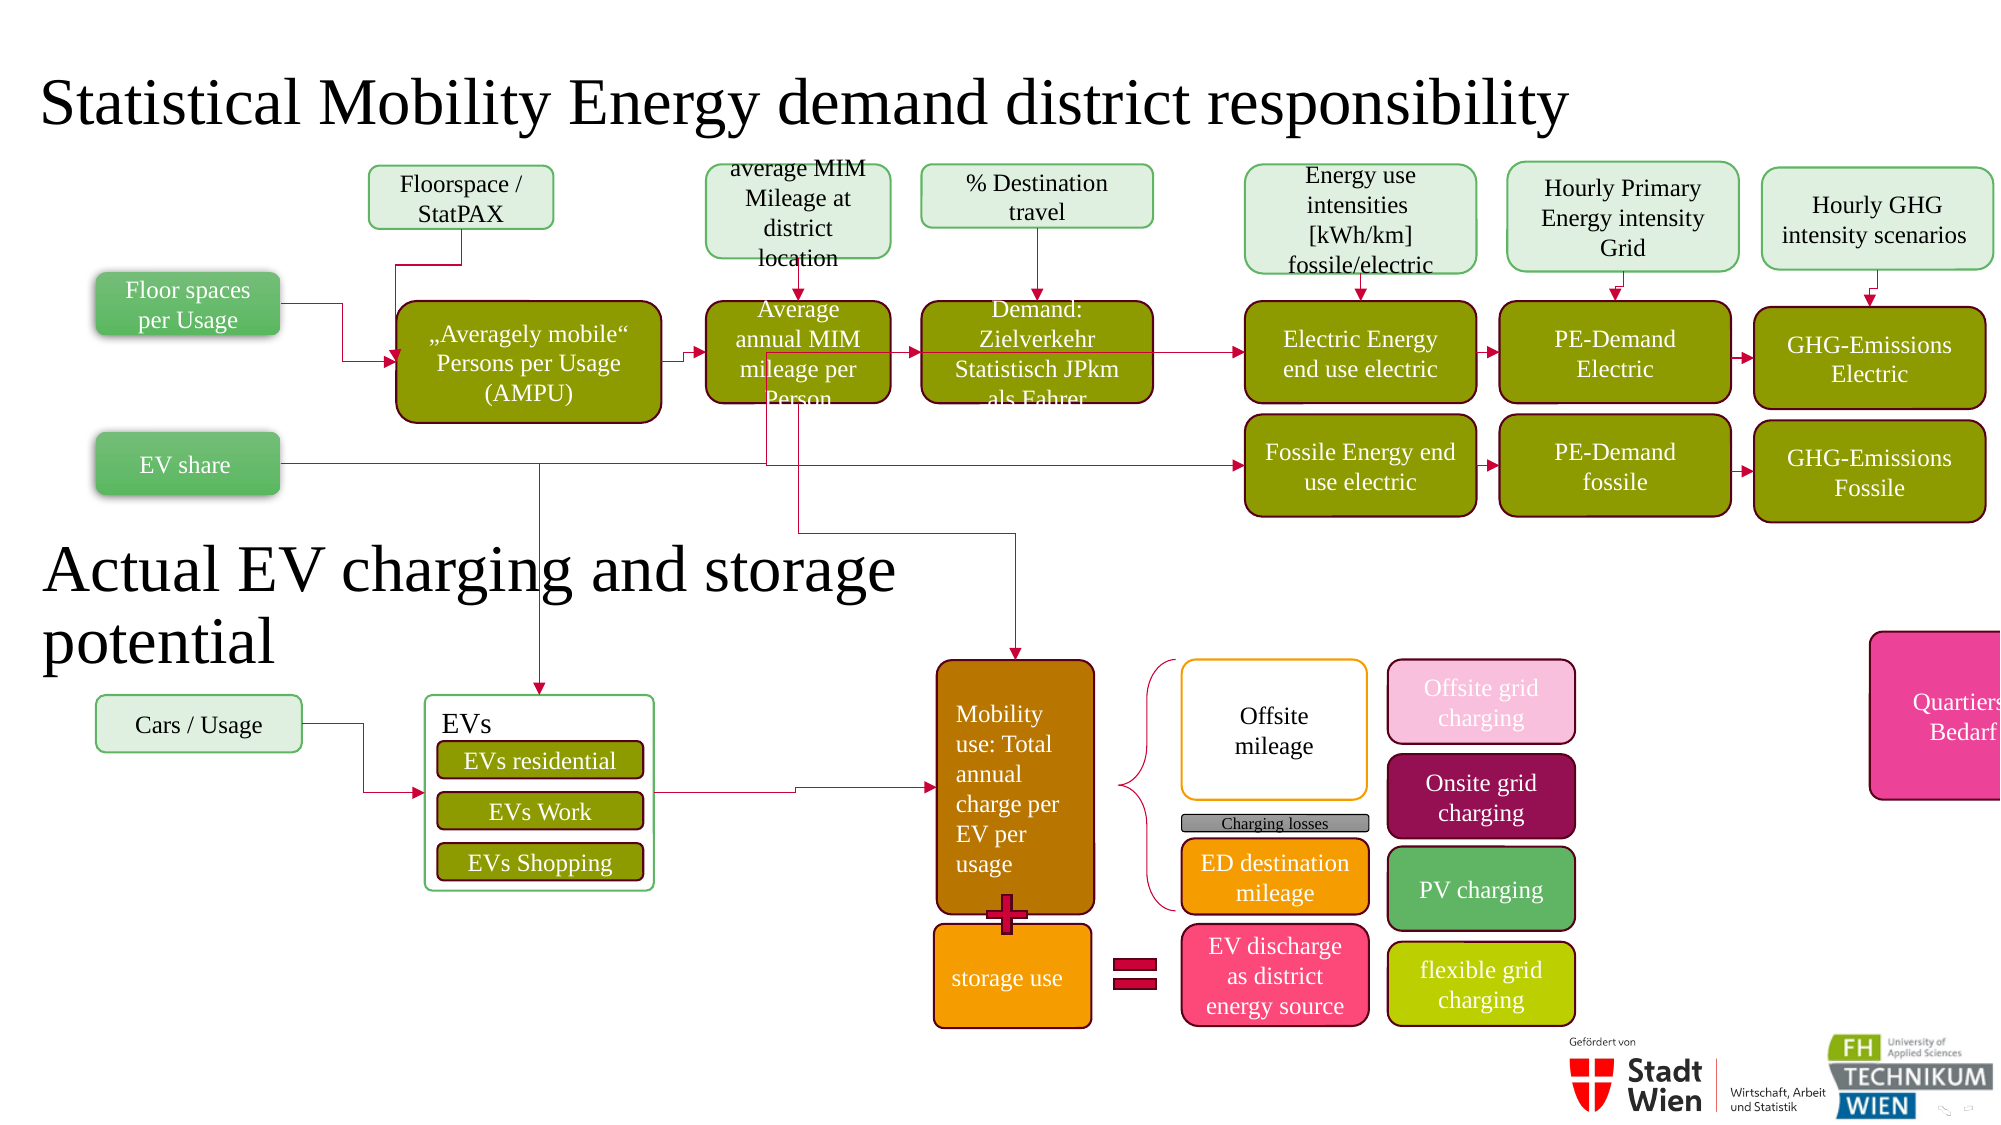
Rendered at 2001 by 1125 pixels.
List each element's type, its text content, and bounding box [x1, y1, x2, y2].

text_box Demand: Zielverkehr Statistisch JPkm als Fahrer [920, 300, 1155, 352]
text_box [778, 423, 1036, 641]
text_box Energy use intensities [kWh/km] fossile/electric [1243, 163, 1478, 275]
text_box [280, 463, 540, 696]
text_box Electric Energy end use electric [1243, 300, 1478, 405]
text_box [280, 352, 1245, 463]
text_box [280, 303, 397, 352]
text_box Average annual MIM mileage per Person [704, 300, 892, 352]
text_box „Averagely mobile“ Persons per Usage (AMPU) [397, 299, 663, 352]
text_box EV share [95, 431, 280, 495]
text_box PE-Demand fossile [1498, 413, 1733, 518]
text_box Hourly Primary Energy intensity Grid [1506, 160, 1740, 273]
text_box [653, 787, 937, 793]
text_box Quartiers-Bedarf [1868, 630, 2000, 801]
text_box Hourly GHG intensity scenarios [1760, 166, 1995, 271]
title Statistical Mobility Energy demand district responsibility [39, 52, 1954, 155]
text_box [301, 723, 425, 793]
text_box EV discharge as district energy source [1180, 922, 1370, 1028]
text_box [1855, 284, 1893, 293]
text_box average MIM Mileage at district location [704, 163, 892, 260]
text_box [1113, 978, 1157, 990]
text_box ED destination mileage [1180, 837, 1370, 916]
text_box Cars / Usage [94, 693, 303, 754]
text_box Actual EV charging and storage potential [42, 555, 280, 658]
text_box % Destination travel [920, 163, 1155, 229]
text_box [362, 262, 496, 328]
text_box Charging losses [1181, 813, 1370, 833]
text_box GHG-Emissions Electric [1753, 305, 1987, 411]
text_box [424, 694, 654, 891]
text_box [986, 894, 1028, 935]
text_box Floor spaces per Usage [95, 272, 281, 336]
text_box Offsite mileage [1180, 658, 1368, 801]
picture [1563, 1030, 1999, 1124]
text_box Actual EV charging and storage potential [540, 555, 1007, 658]
text_box GHG-Emissions Fossile [1753, 419, 1987, 524]
text_box [1117, 658, 1176, 912]
text_box Floorspace / StatPAX [367, 164, 555, 230]
text_box [1113, 958, 1157, 971]
text_box PE-Demand Electric [1498, 300, 1733, 405]
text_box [1387, 659, 1576, 1026]
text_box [1604, 282, 1635, 291]
text_box Mobility use: Total annual charge per EV per usage [935, 659, 1096, 916]
text_box Fossile Energy end use electric [1243, 413, 1478, 518]
text_box storage use [932, 922, 1093, 1030]
